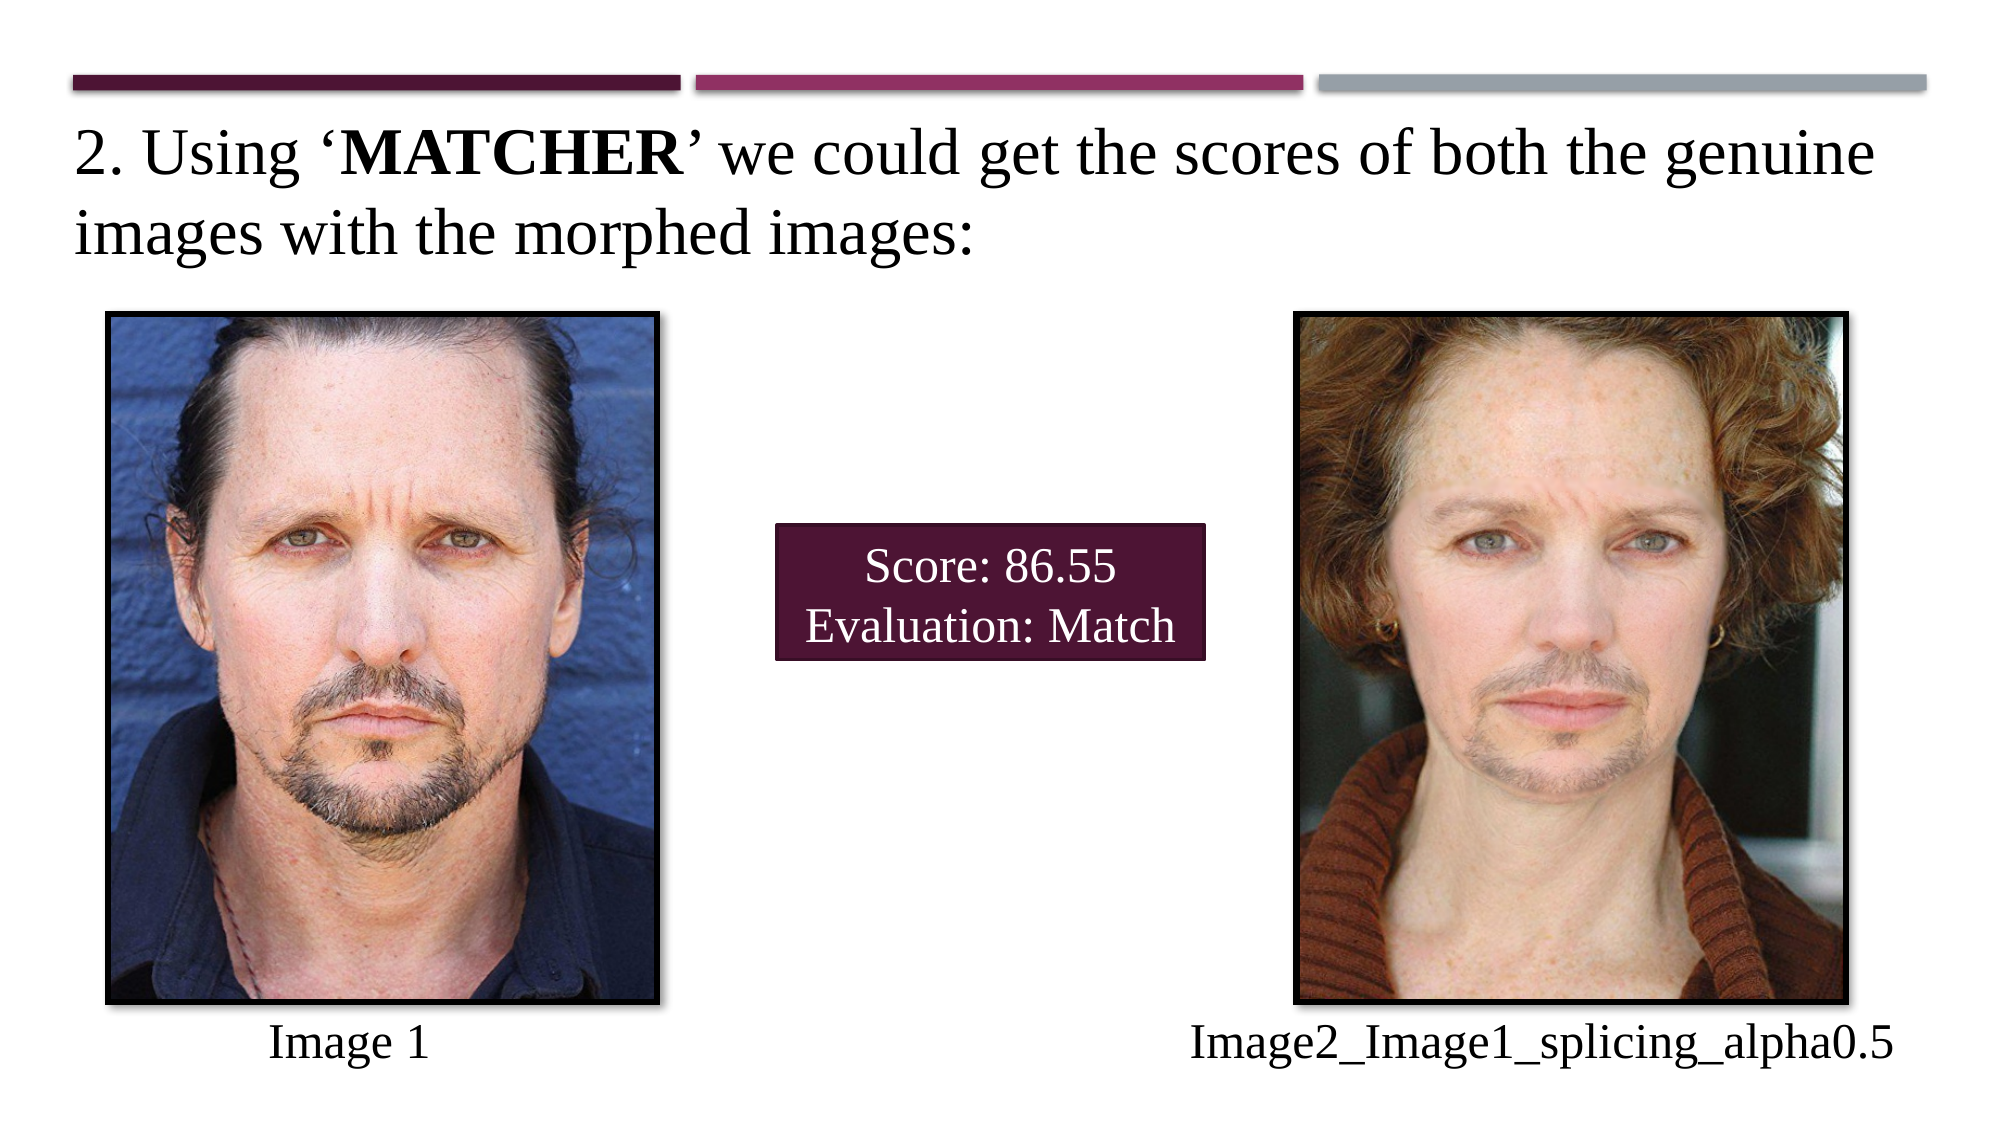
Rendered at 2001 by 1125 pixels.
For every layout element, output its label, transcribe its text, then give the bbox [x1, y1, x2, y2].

text_box Score: 86.55 Evaluation: Match [775, 523, 1206, 661]
picture [1299, 316, 1844, 1000]
text_box 2. Using ‘MATCHER’ we could get the scores of both the genuine images with the morphed images: [60, 100, 1940, 276]
text_box Image2_Image1_splicing_alpha0.5 [1174, 1000, 1968, 1076]
text_box Image 1 [253, 1009, 462, 1076]
picture [110, 316, 655, 1000]
